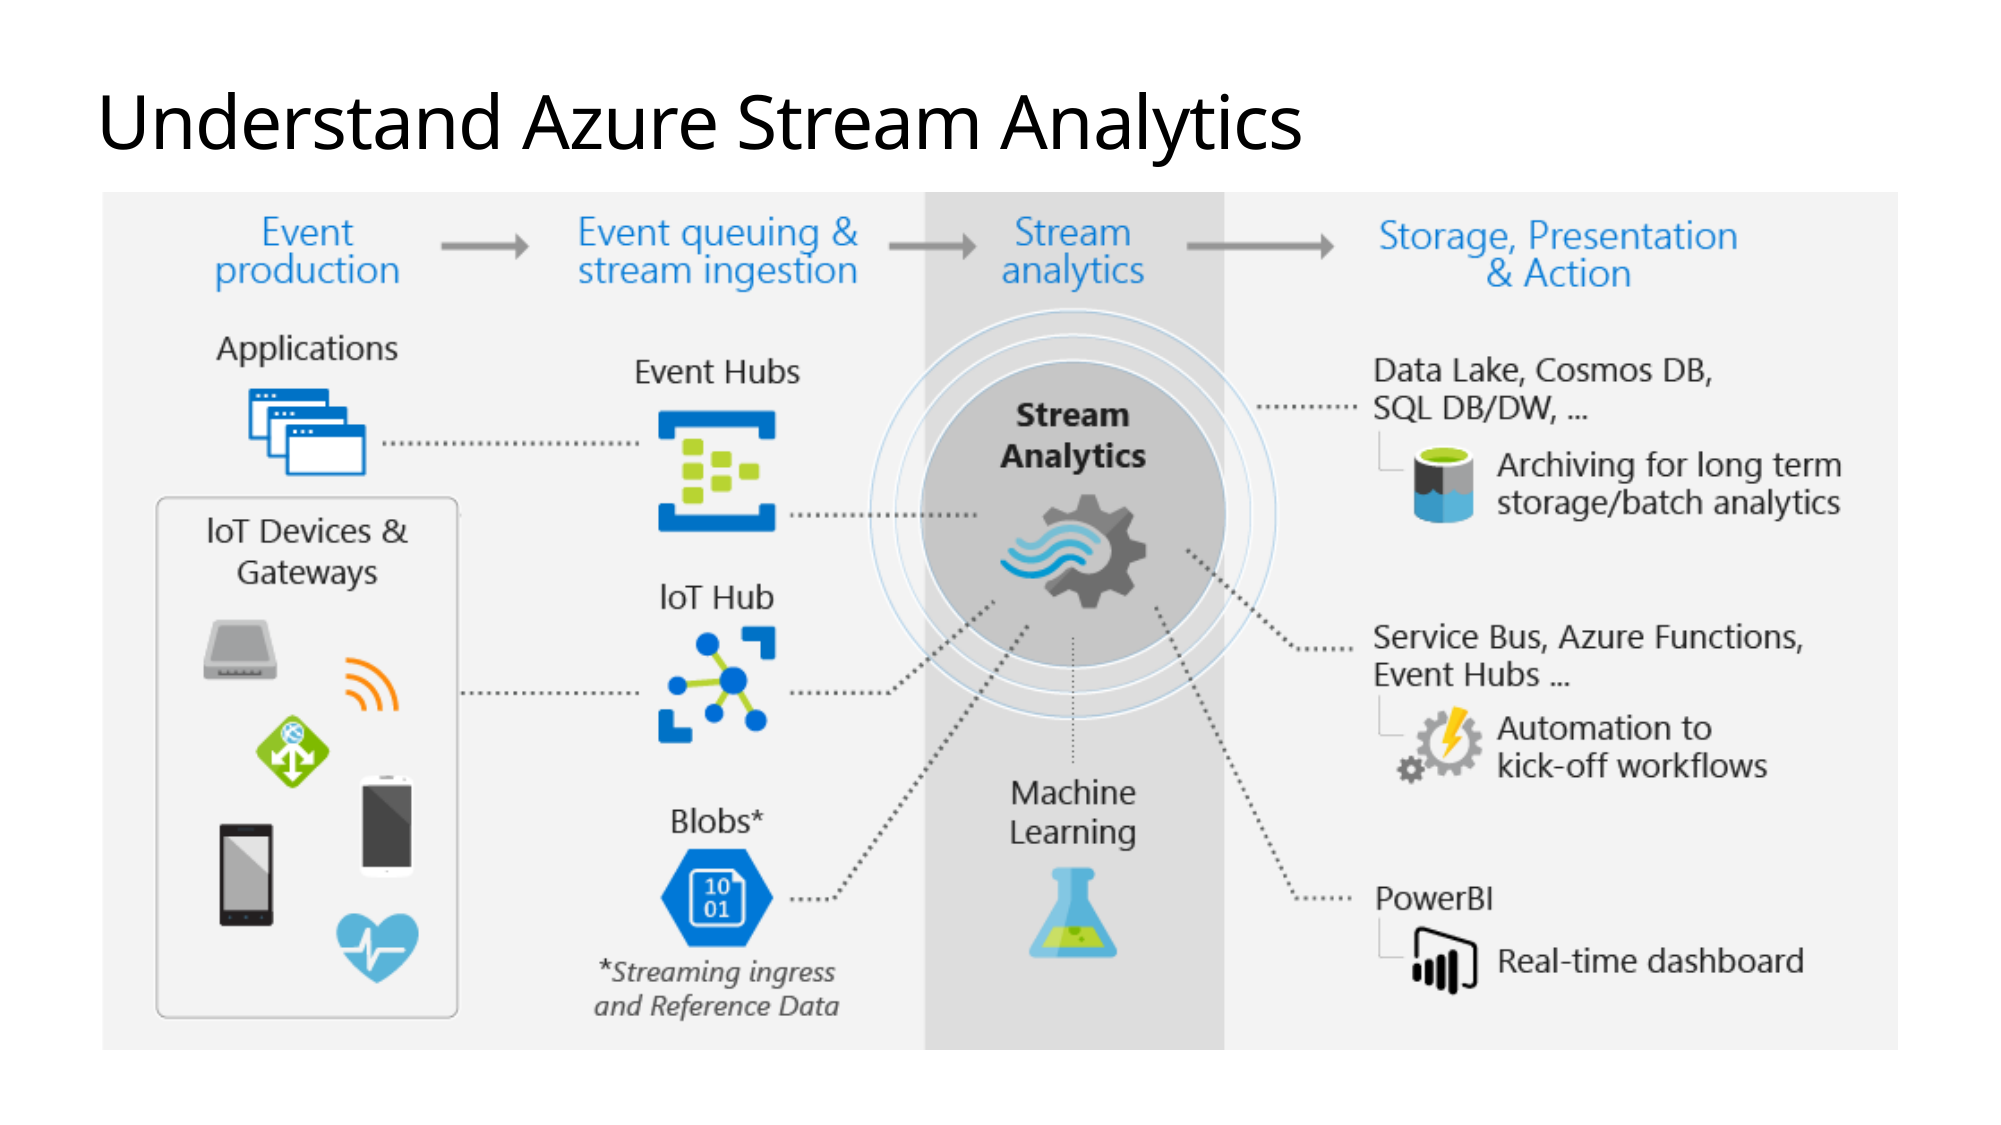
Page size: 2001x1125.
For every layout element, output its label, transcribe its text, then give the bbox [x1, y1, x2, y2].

title Understand Azure Stream Analytics [96, 75, 1904, 166]
picture [101, 192, 1899, 1051]
